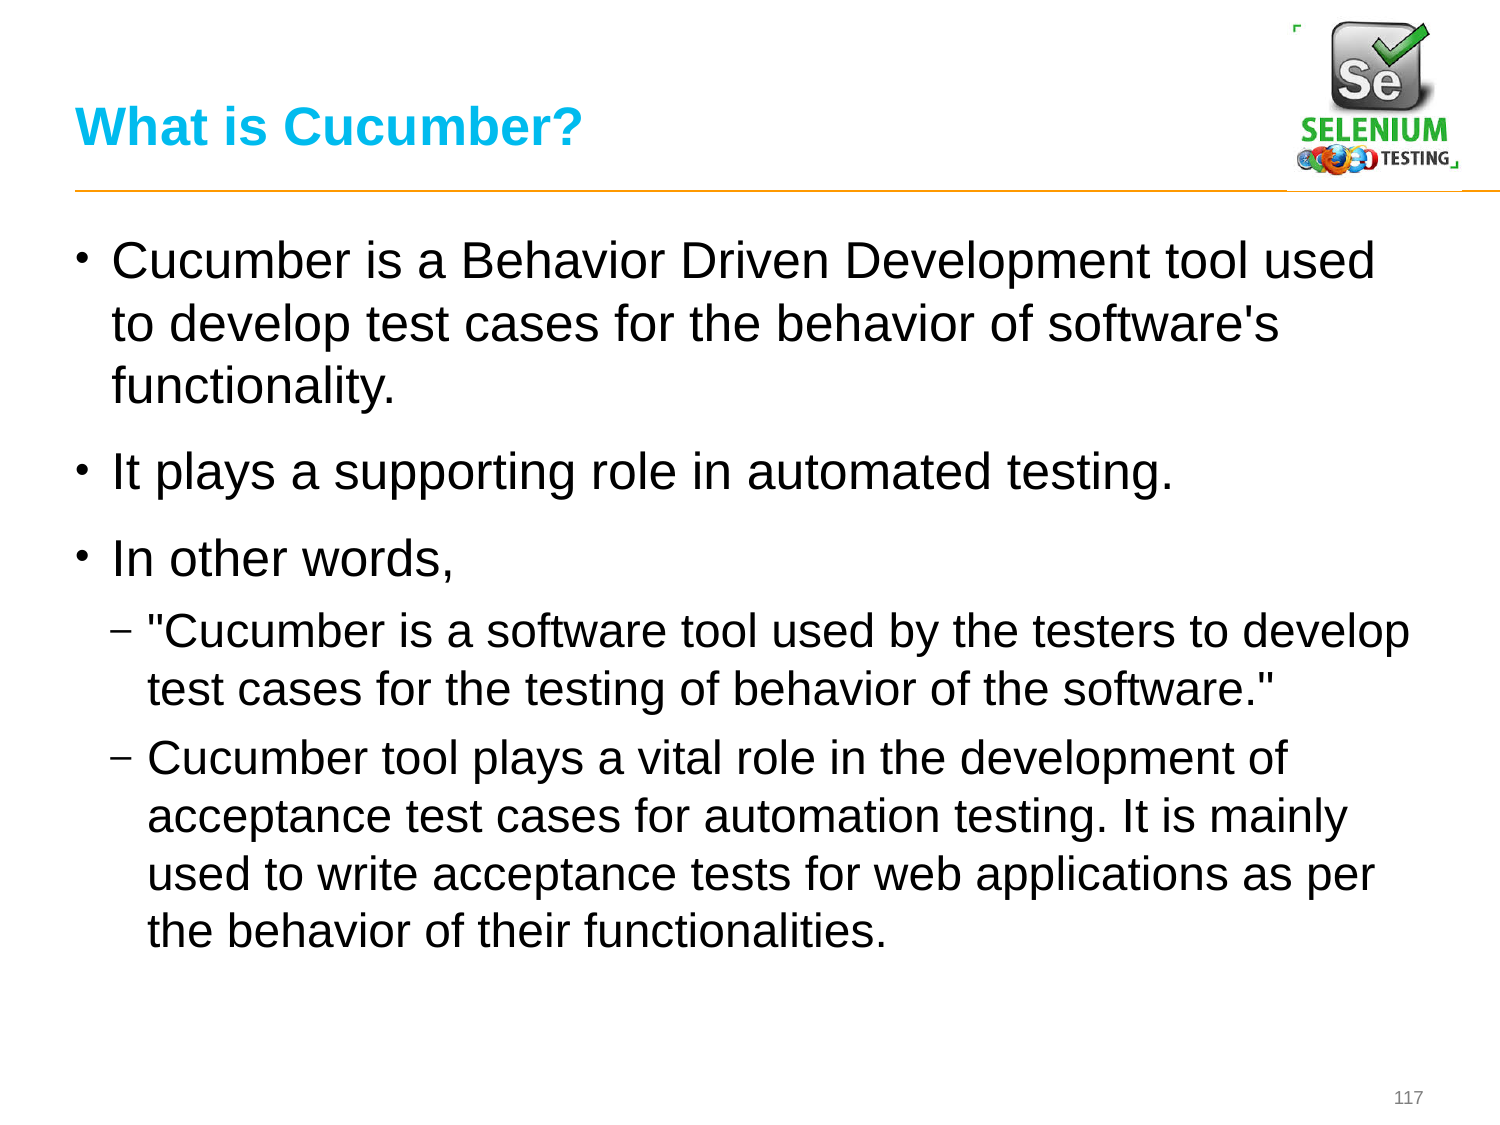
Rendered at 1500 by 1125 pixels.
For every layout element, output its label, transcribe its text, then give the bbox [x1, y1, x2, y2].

picture [1287, 16, 1462, 191]
list Cucumber is a Behavior Driven Development tool used to develop test cases for the behavior of software's functionality. It plays a supporting role in automated testing. In other words, "Cucumber is a software tool used by the testers to develop test cases for the testing of behavior of the software." Cucumber tool plays a vital role in the development of acceptance test cases for automation testing. It is mainly used to write acceptance tests for web applications as per the behavior of their functionalities. [75, 226, 1425, 1018]
title What is Cucumber? [75, 27, 1422, 157]
